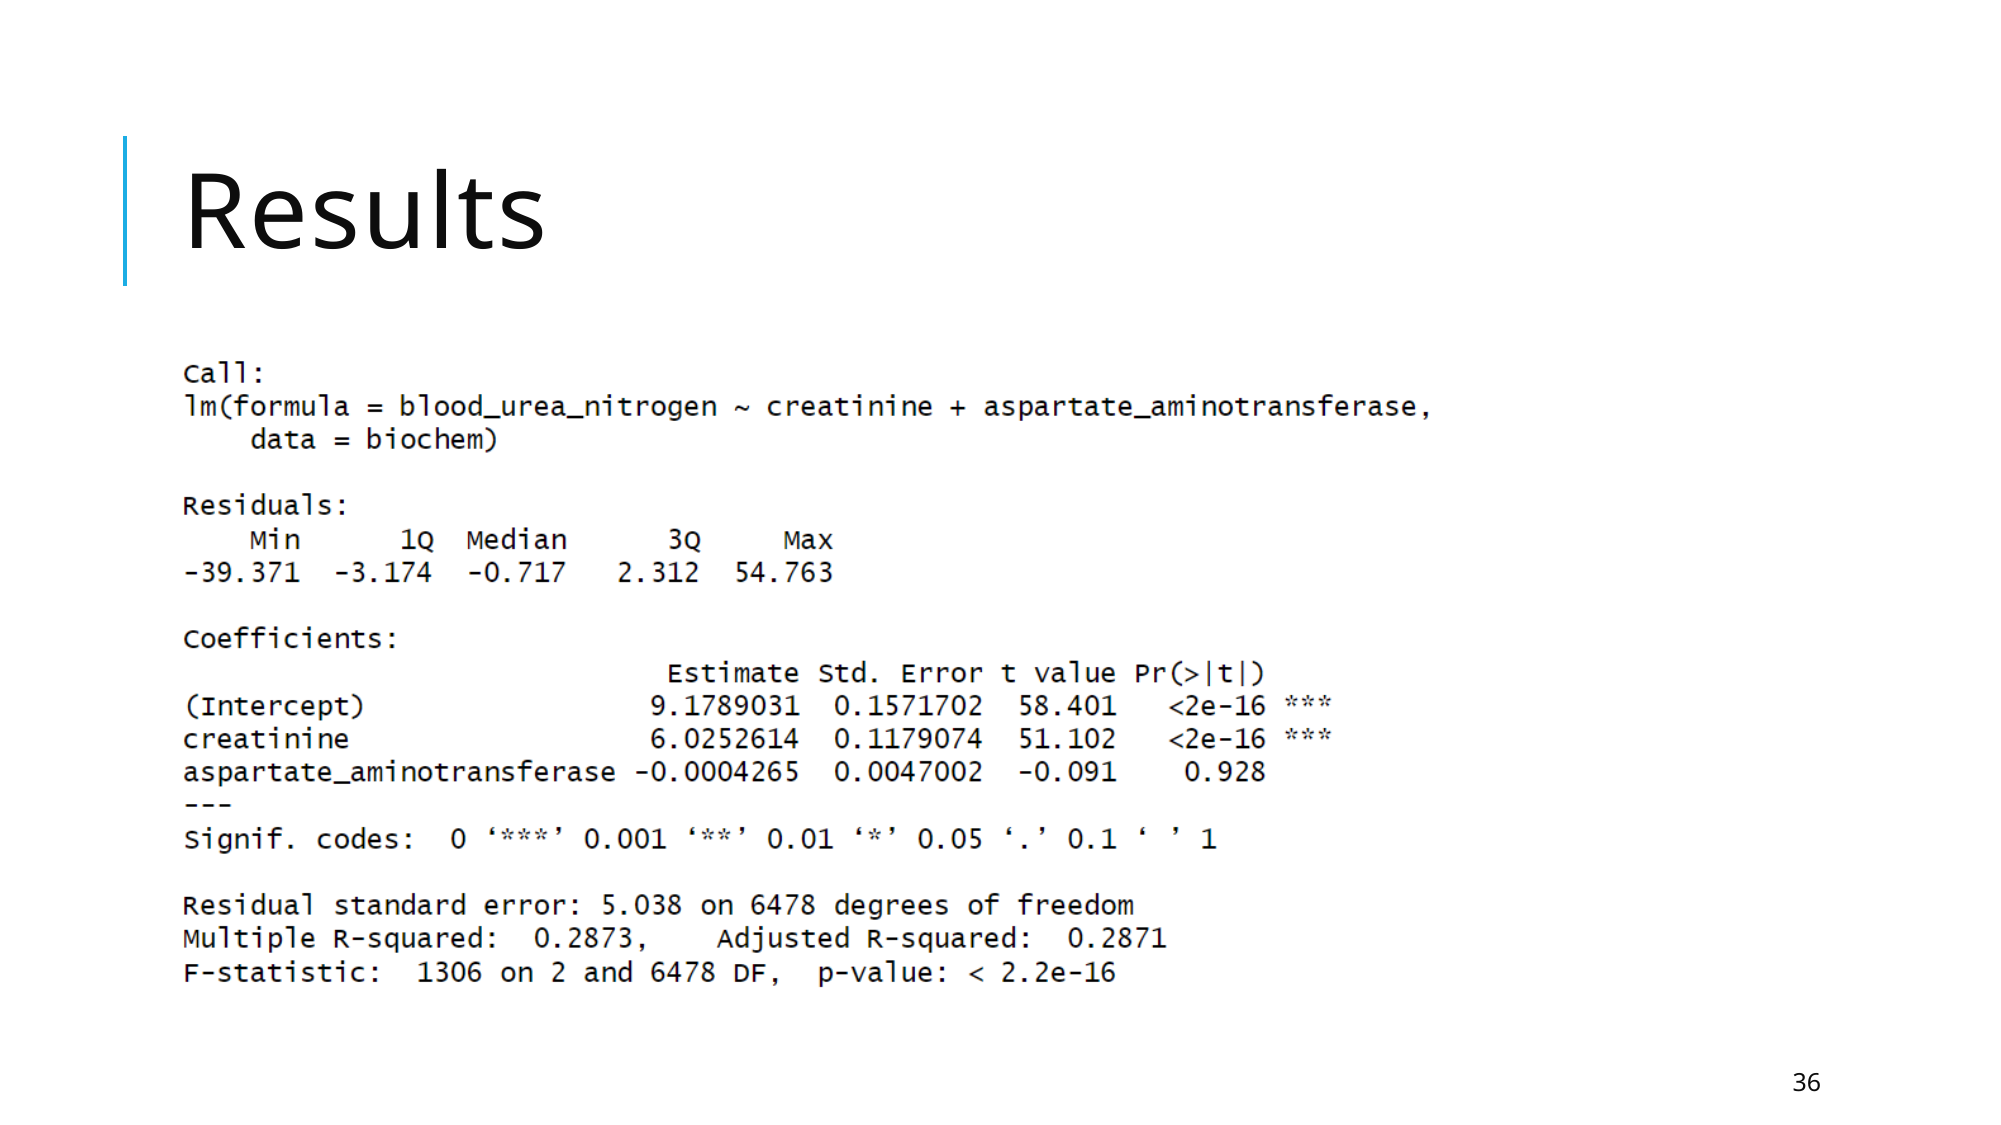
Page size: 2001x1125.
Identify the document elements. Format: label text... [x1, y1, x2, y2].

picture [167, 341, 1443, 996]
slide_number 36 [1777, 1061, 1938, 1107]
title Results [168, 96, 1763, 342]
